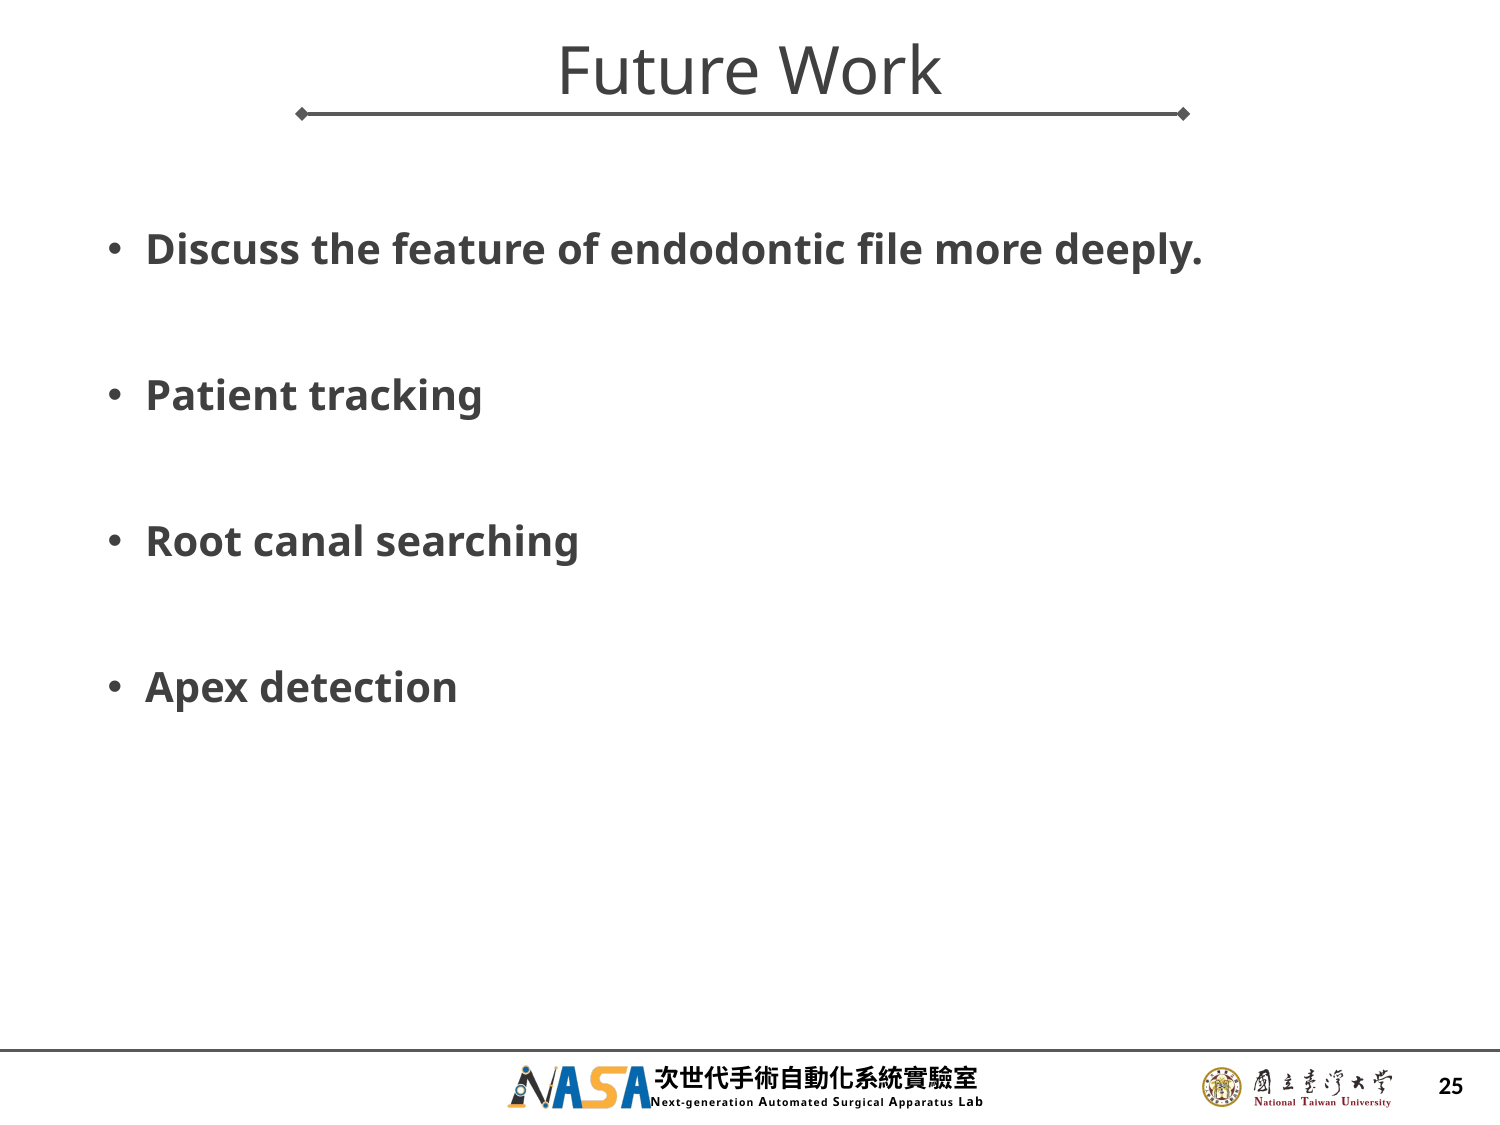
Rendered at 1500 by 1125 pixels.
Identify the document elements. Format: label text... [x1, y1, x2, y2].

slide_number 25 [1417, 1047, 1479, 1123]
list Discuss the feature of endodontic file more deeply. Patient tracking Root canal searching Apex detection [92, 140, 1418, 1049]
picture [1199, 1061, 1397, 1114]
title Future Work [0, 34, 1500, 112]
picture [504, 1062, 654, 1113]
